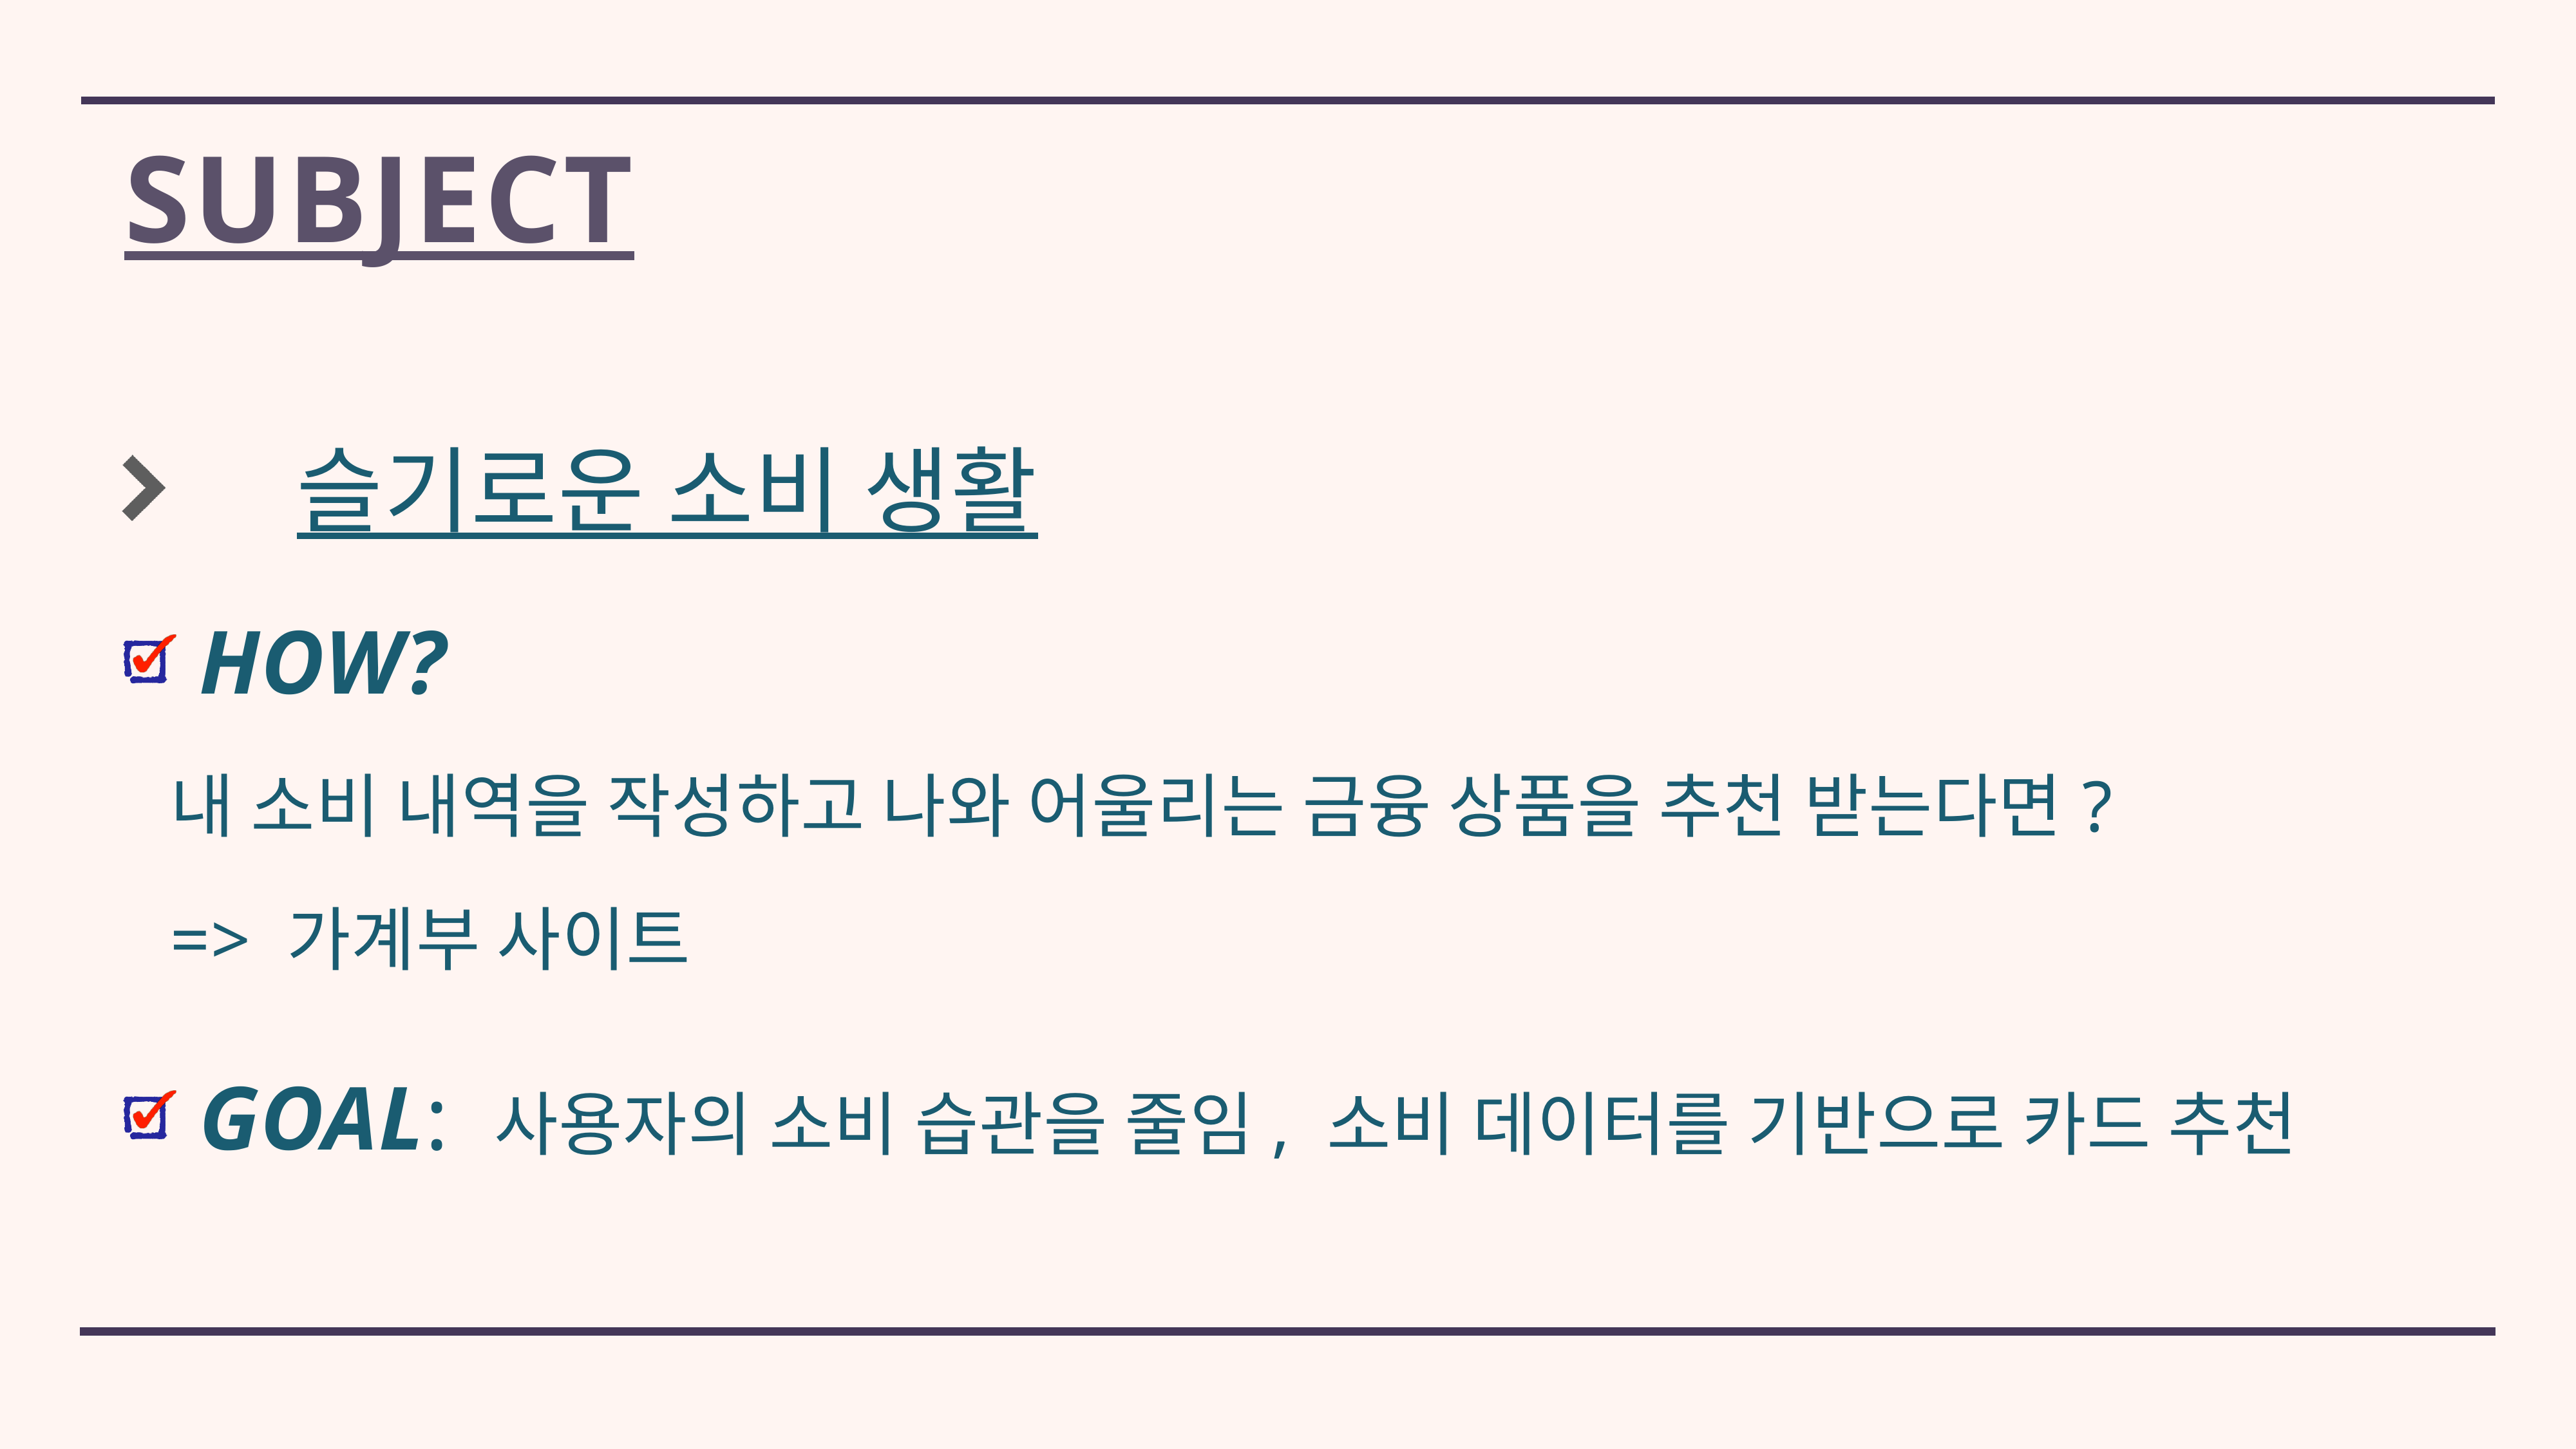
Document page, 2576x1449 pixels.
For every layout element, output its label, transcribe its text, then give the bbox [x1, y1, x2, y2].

title Subject [118, 133, 791, 308]
picture [122, 455, 166, 521]
list 슬기로운 소비 생활 HOW? 내 소비 내역을 작성하고 나와 어울리는 금융 상품을 추천 받는다면? => 가계부 사이트 GOAL: 사용자의 소비 습관을 줄임, 소비 데이터를 기반으로 카드 추천 [116, 369, 2499, 1287]
picture [122, 634, 176, 684]
picture [122, 1090, 176, 1140]
